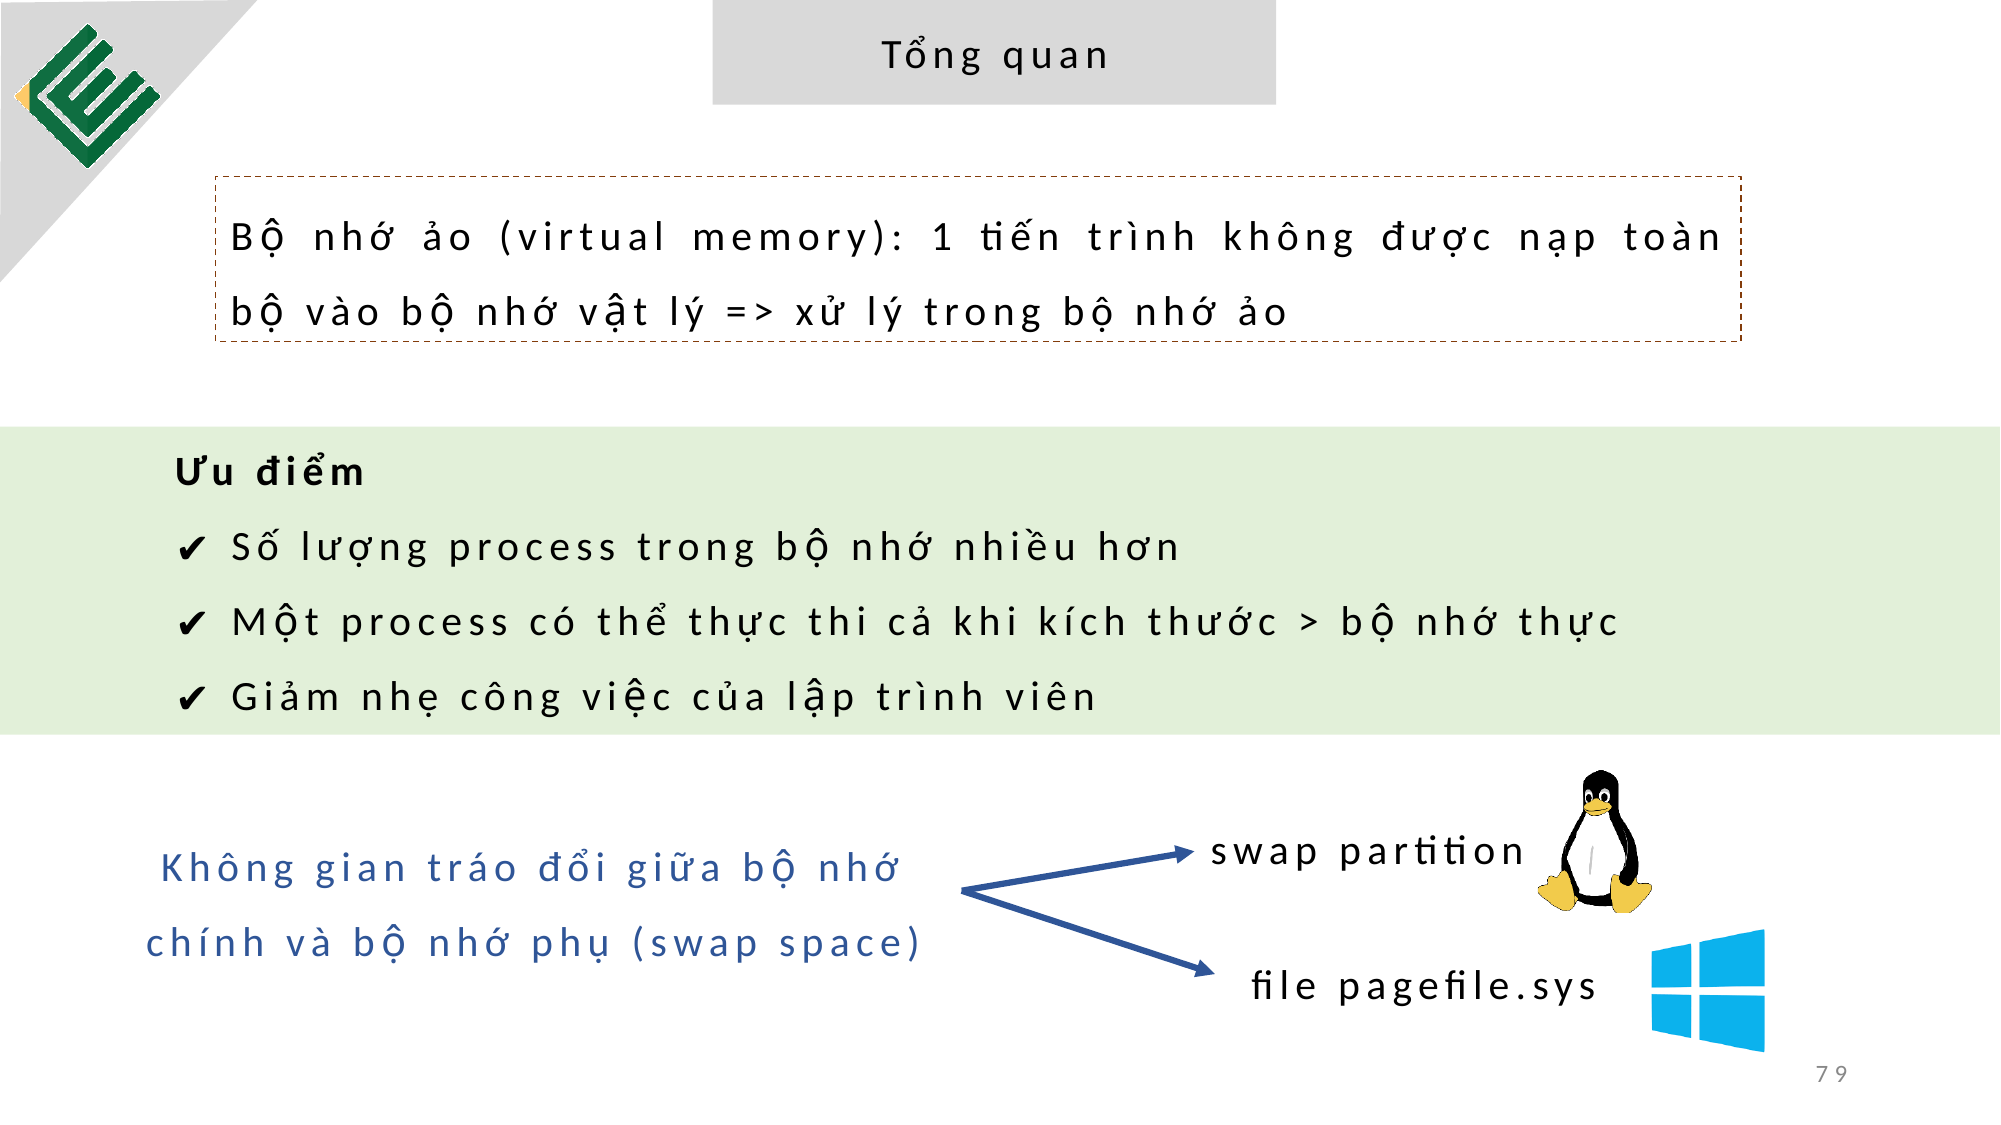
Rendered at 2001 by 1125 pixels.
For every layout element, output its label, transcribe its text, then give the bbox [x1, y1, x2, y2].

slide_number 79 [1412, 1042, 1863, 1103]
text_box Tổng quan [712, 0, 1277, 105]
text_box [961, 768, 1777, 1060]
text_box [0, 0, 258, 283]
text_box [0, 411, 2000, 735]
text_box Bộ nhớ ảo (virtual memory): 1 tiến trình không được nạp toàn bộ vào bộ nhớ vật lý => xử lý trong bộ nhớ ảo [215, 176, 1742, 342]
text_box Không gian tráo đổi giữa bộ nhớ chính và bộ nhớ phụ (swap space) [104, 807, 956, 973]
